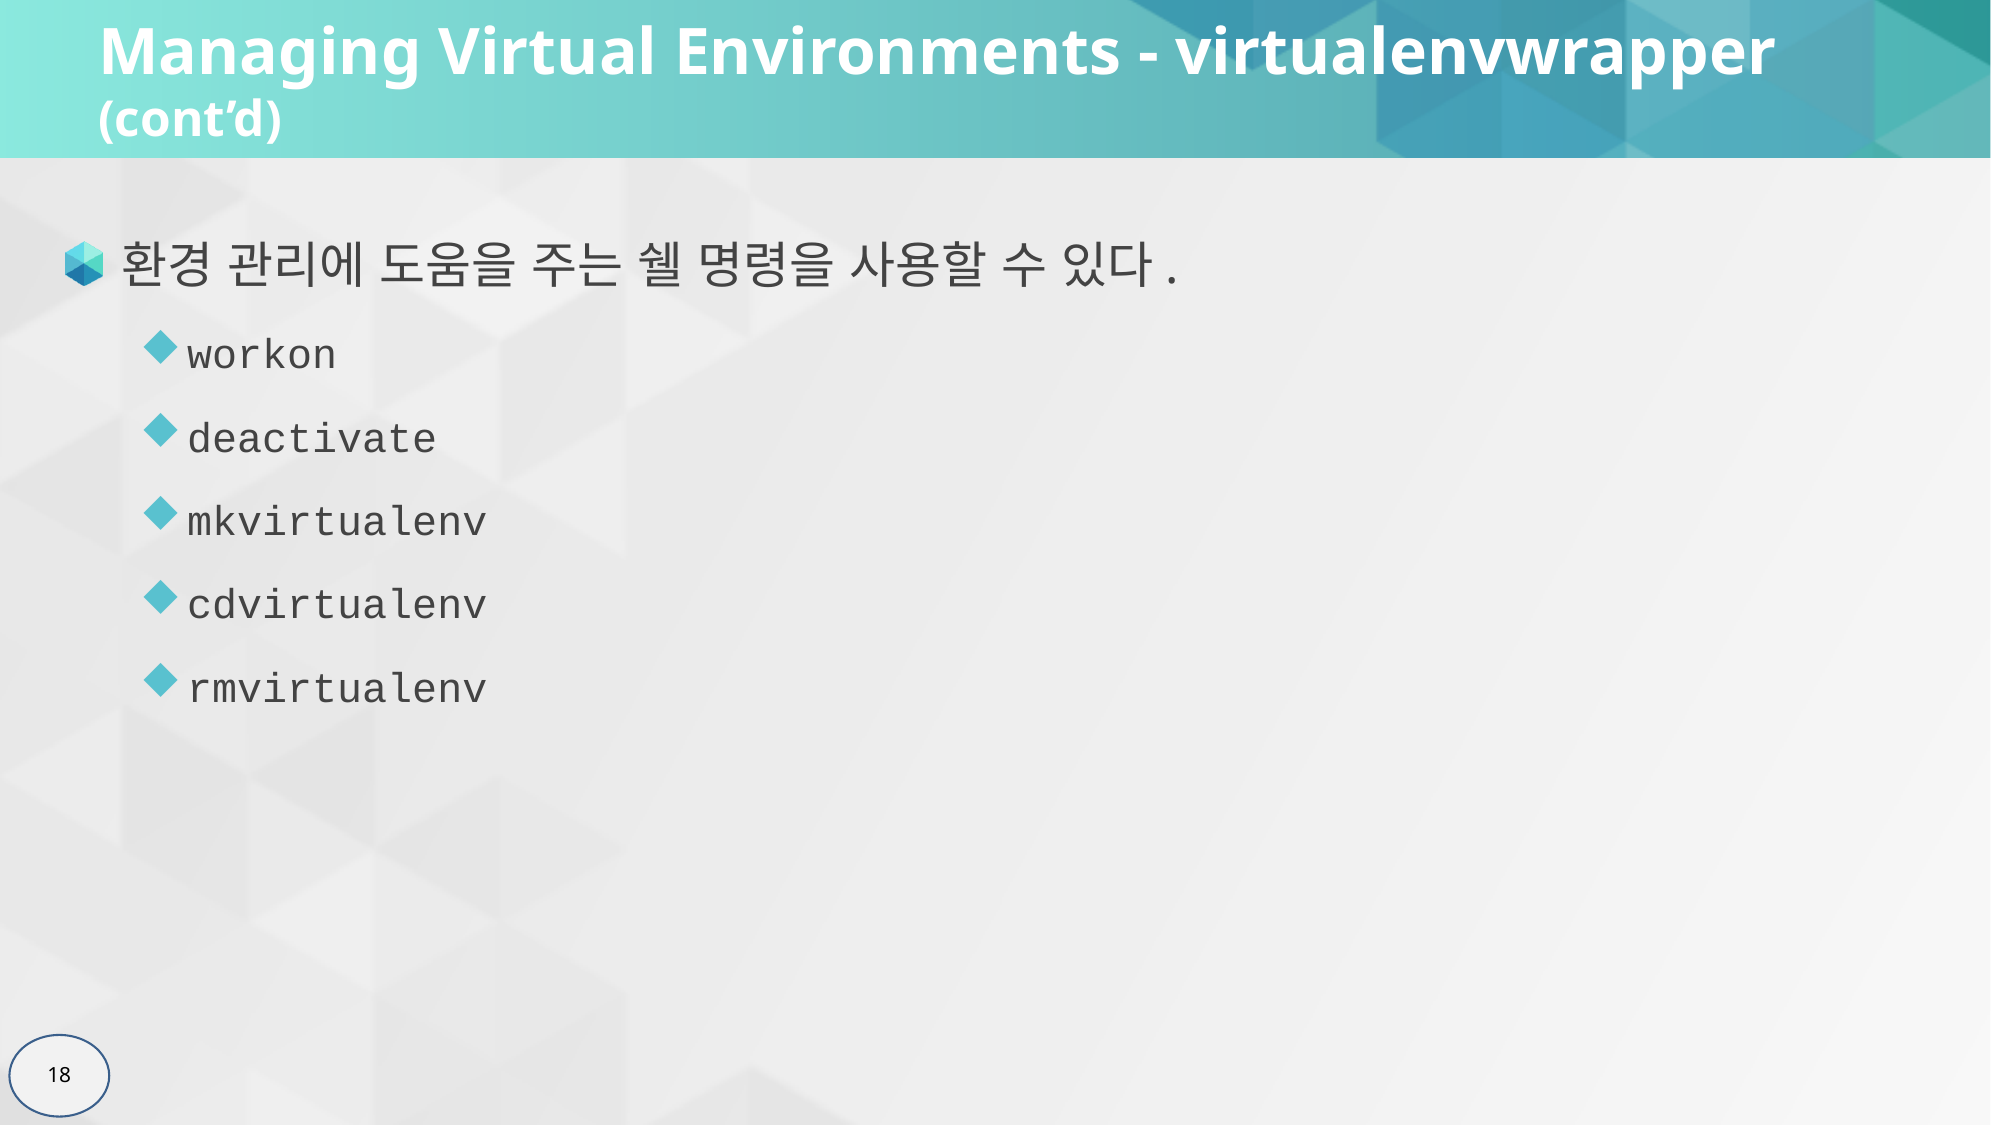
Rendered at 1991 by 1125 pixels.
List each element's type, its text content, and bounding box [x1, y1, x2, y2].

picture [0, 0, 1991, 1125]
list 환경 관리에 도움을 주는 쉘 명령을 사용할 수 있다. workon deactivate mkvirtualenv cdvirtualenv rmvirtualenv [50, 196, 1929, 1079]
title Managing Virtual Environments - virtualenvwrapper (cont’d) [83, 0, 1811, 158]
